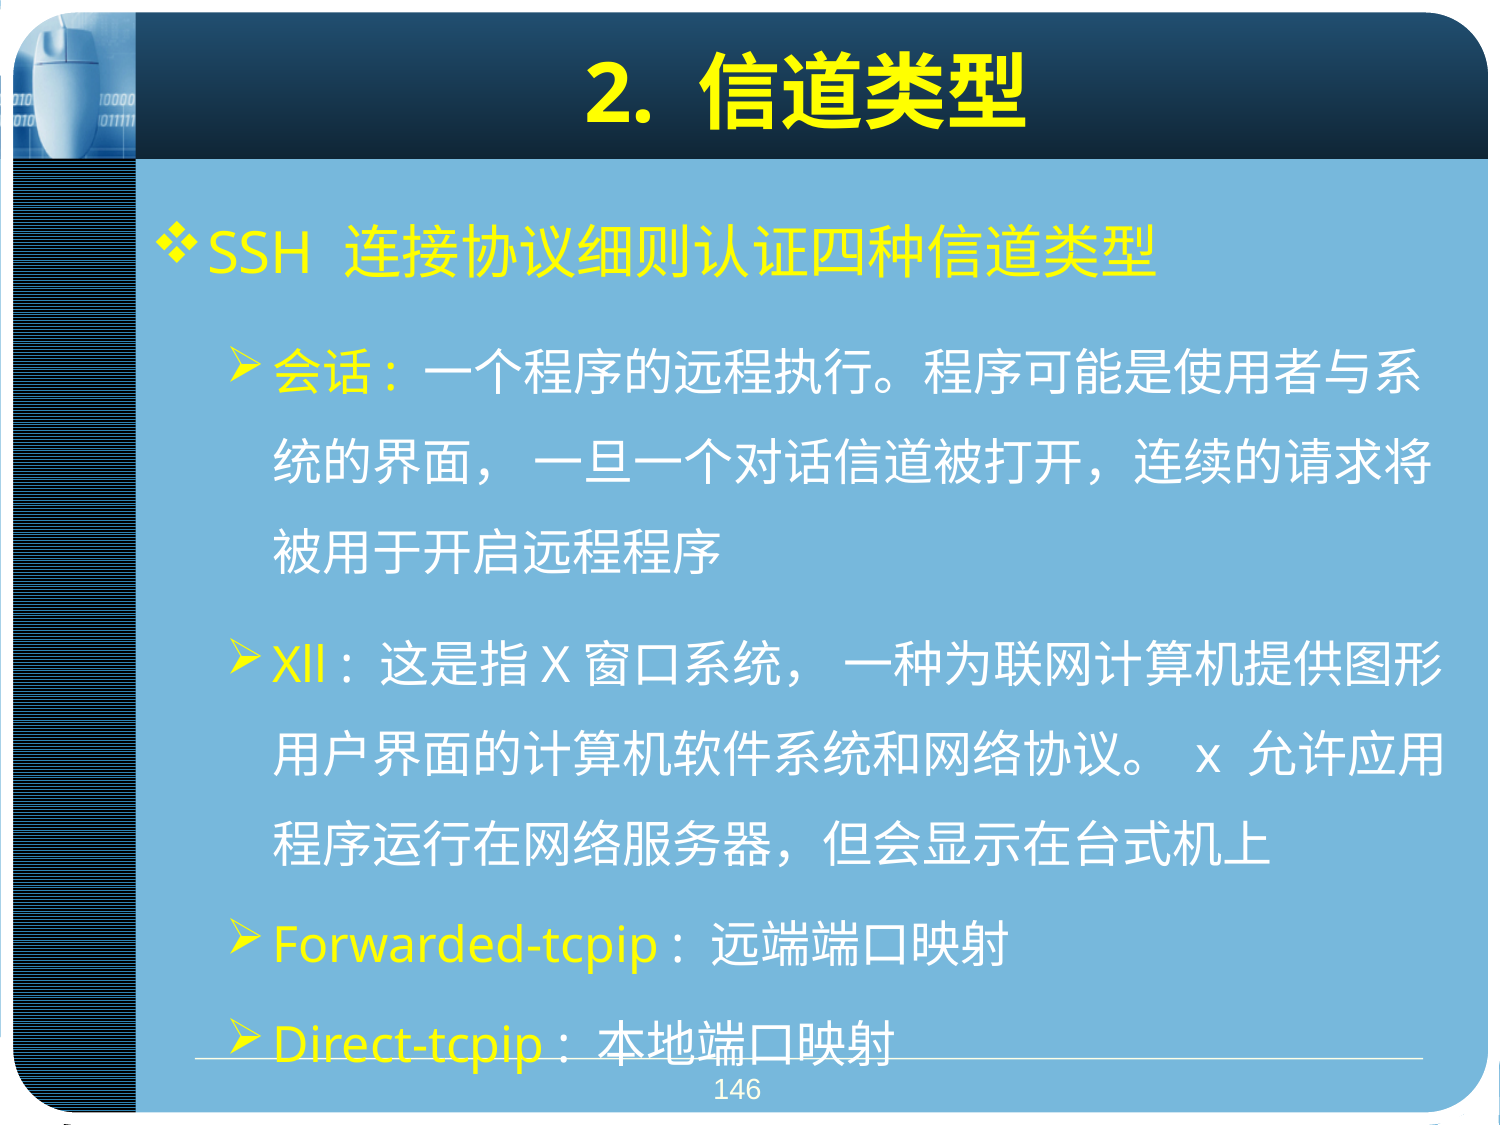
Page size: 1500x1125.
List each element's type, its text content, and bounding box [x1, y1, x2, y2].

slide_number 146 [562, 1062, 913, 1113]
list SSH 连接协议细则认证四种信道类型 会话: 一个程序的远程执行。程序可能是使用者与系统的界面， 一旦一个对话信道被打开，连续的请求将被用于开启远程程序 Xll : 这是指X窗口系统， 一种为联网计算机提供图形用户界面的计算机软件系统和网络协议。 x 允许应用程序运行在网络服务器，但会显示在台式机上 Forwarded-tcpip : 远端端口映射 Direct-tcpip : 本地端口映射 [135, 172, 1471, 1125]
picture [14, 13, 136, 158]
title 2. 信道类型 [194, 30, 1420, 149]
